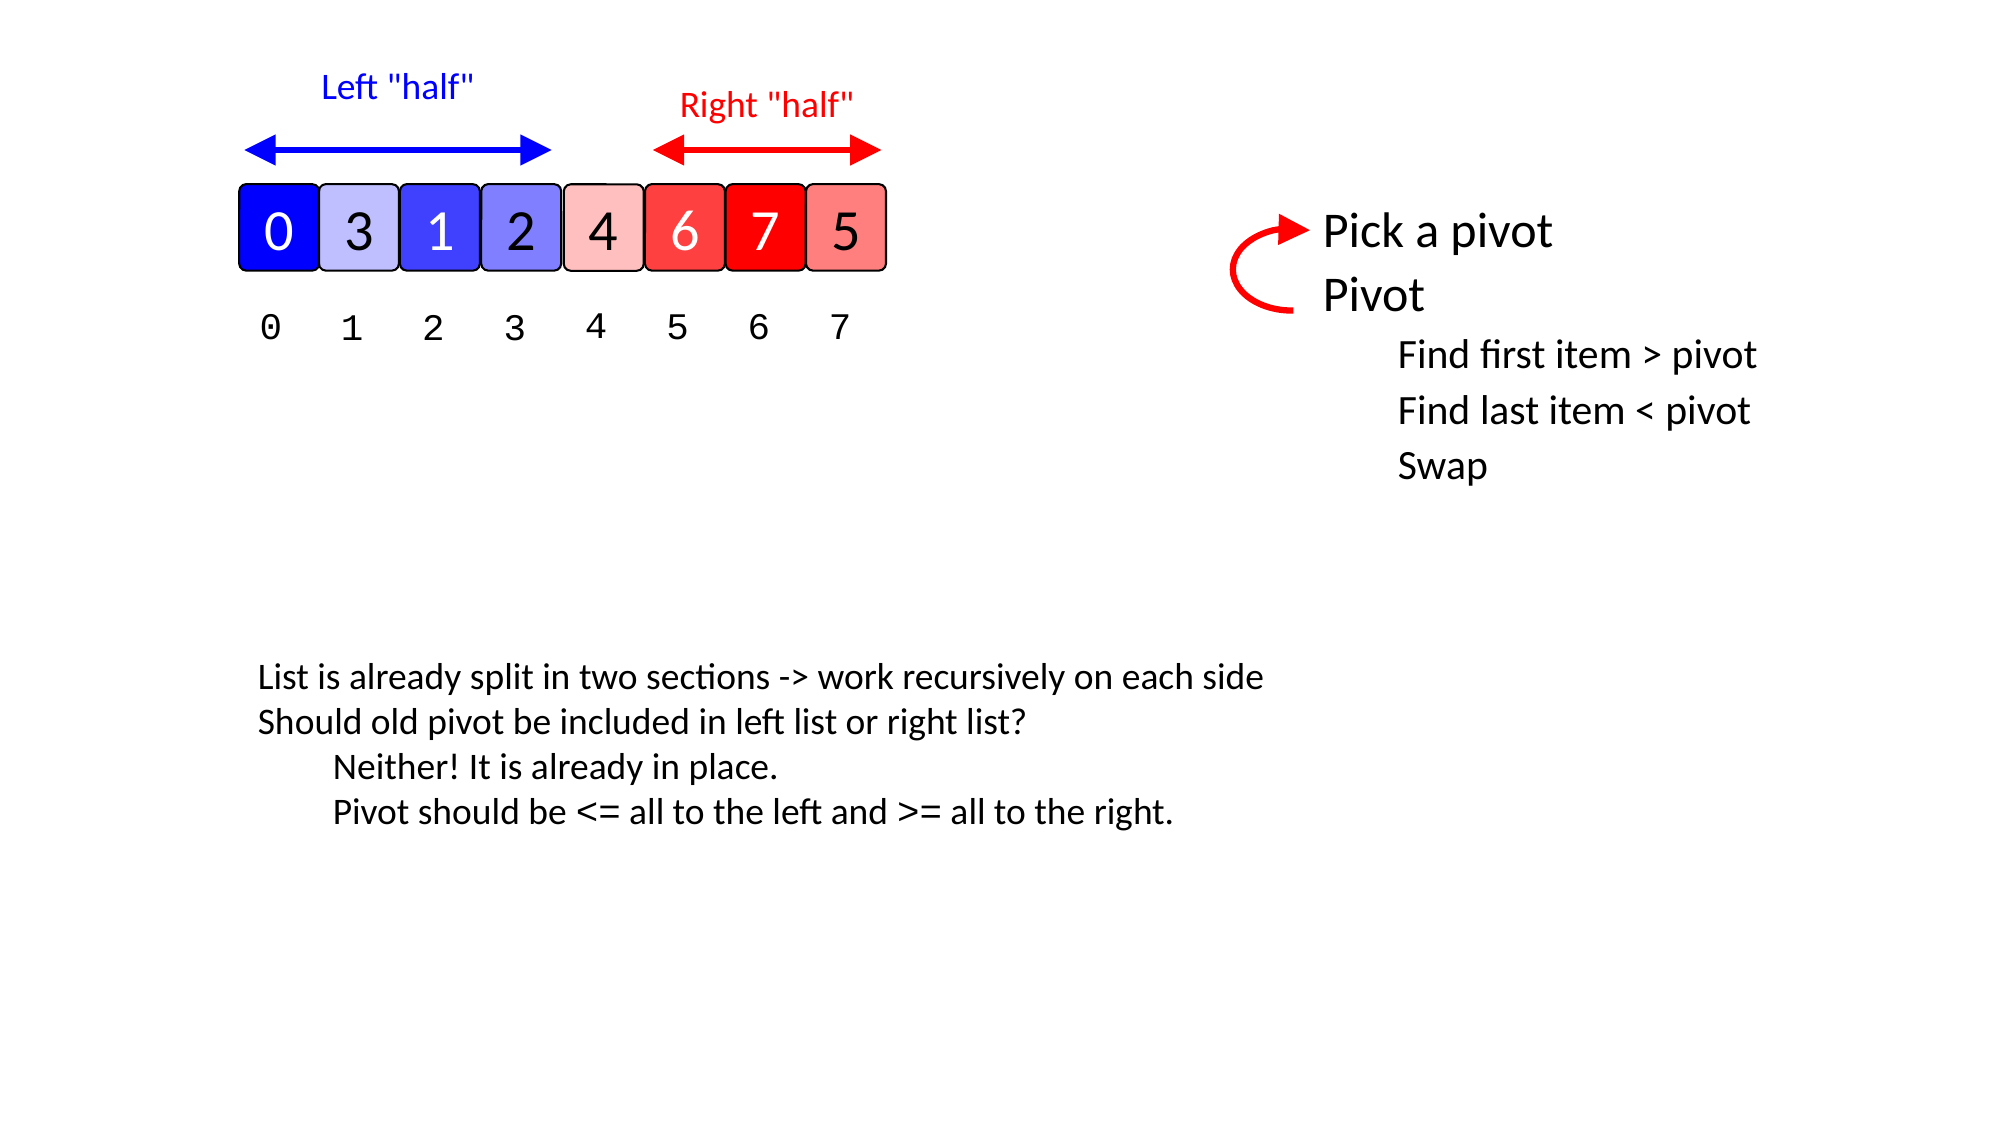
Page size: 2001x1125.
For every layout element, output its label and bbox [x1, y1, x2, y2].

text_box [488, 295, 541, 356]
text_box [326, 295, 379, 355]
text_box [665, 72, 870, 132]
list [1232, 196, 2000, 501]
text_box [243, 644, 1281, 975]
text_box [306, 55, 490, 115]
text_box [407, 295, 460, 355]
text_box [651, 294, 704, 355]
text_box [1232, 218, 1310, 312]
text_box [244, 294, 297, 355]
text_box [570, 293, 623, 354]
text_box [814, 294, 867, 355]
text_box [732, 294, 785, 355]
text_box [238, 183, 888, 272]
